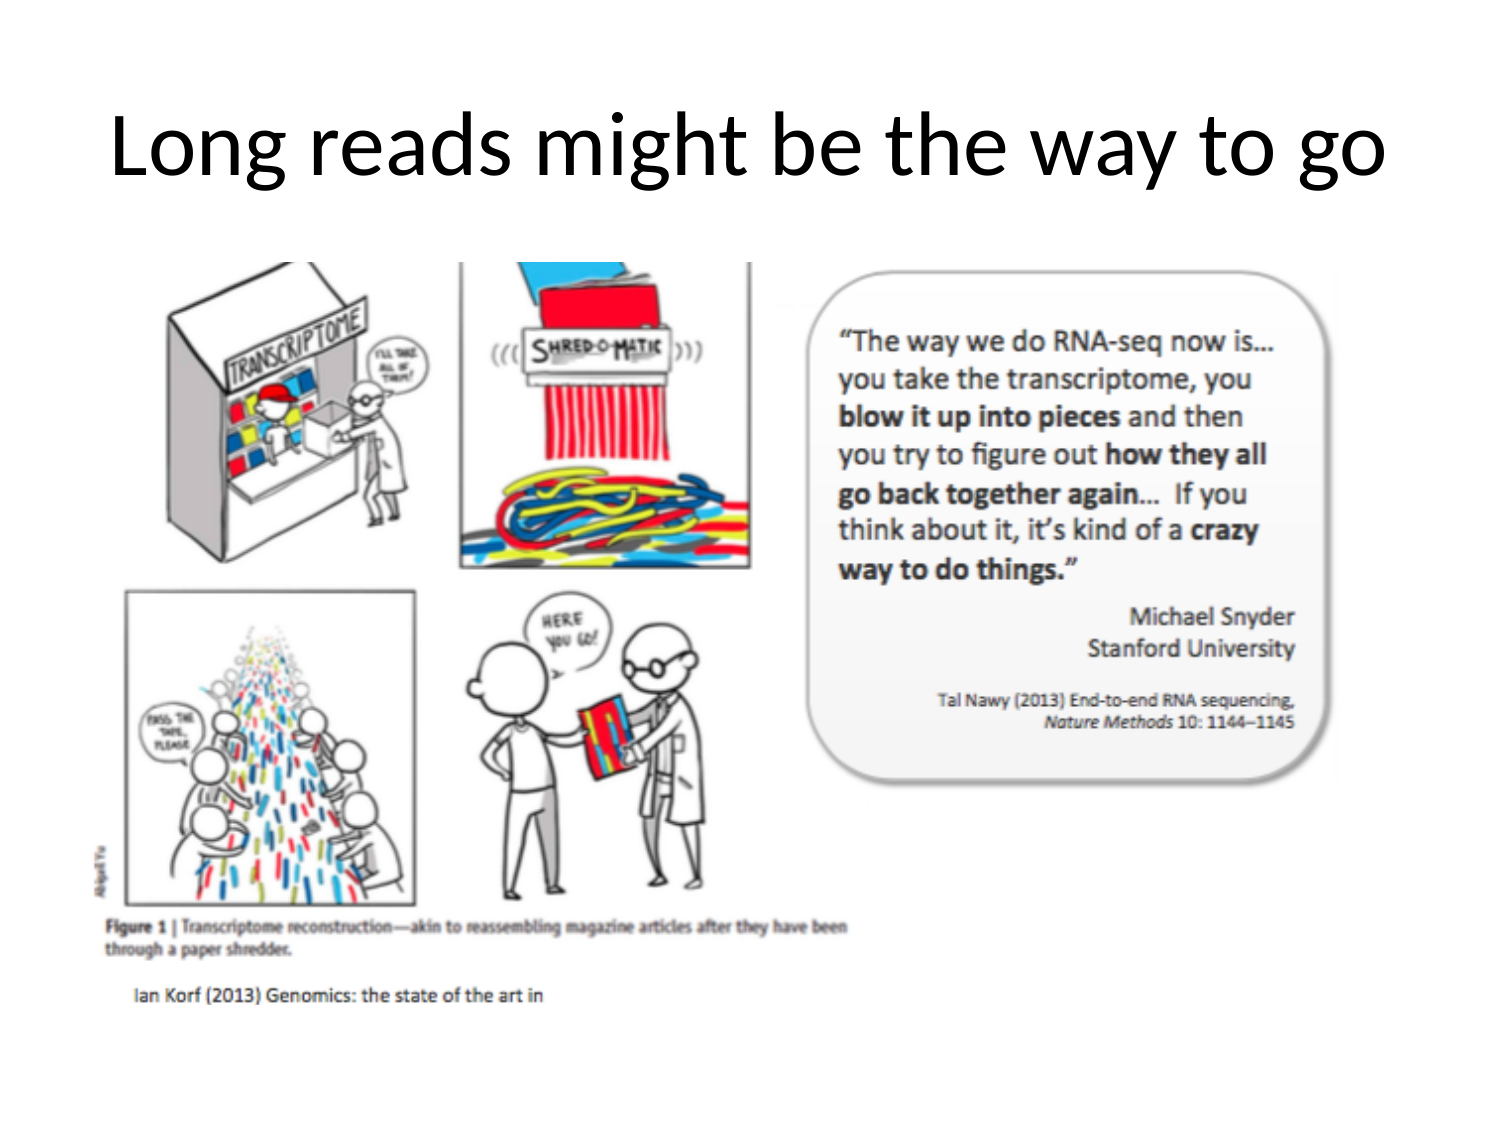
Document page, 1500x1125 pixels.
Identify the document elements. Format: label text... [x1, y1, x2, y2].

title Long reads might be the way to go [75, 45, 1425, 233]
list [74, 262, 1426, 1006]
